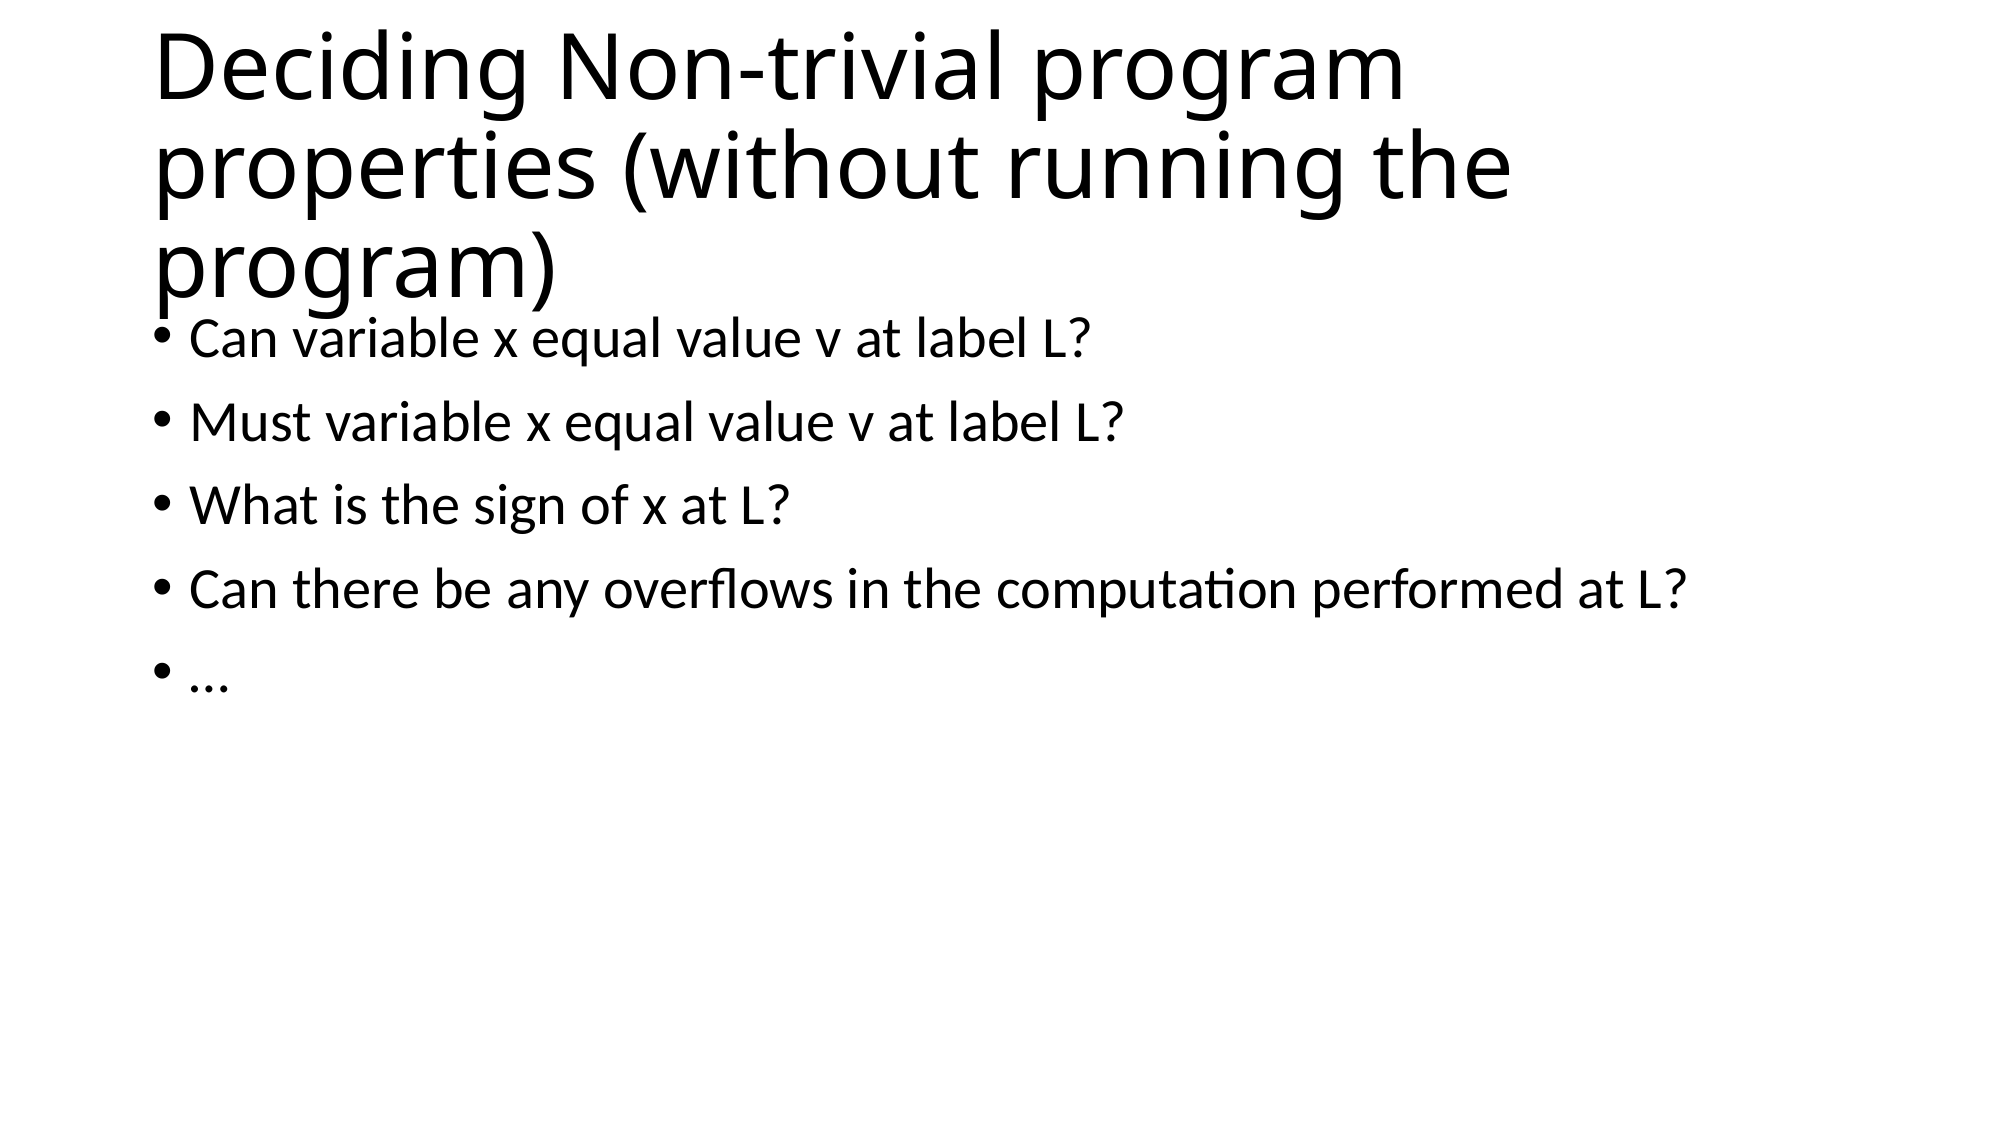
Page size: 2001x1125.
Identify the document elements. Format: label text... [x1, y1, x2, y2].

title Deciding Non-trivial program properties (without running the program) [137, 59, 1863, 278]
list Can variable x equal value v at label L? Must variable x equal value v at label L? What is the sign of x at L? Can there be any overflows in the computation performed at L? … [137, 299, 1863, 1014]
